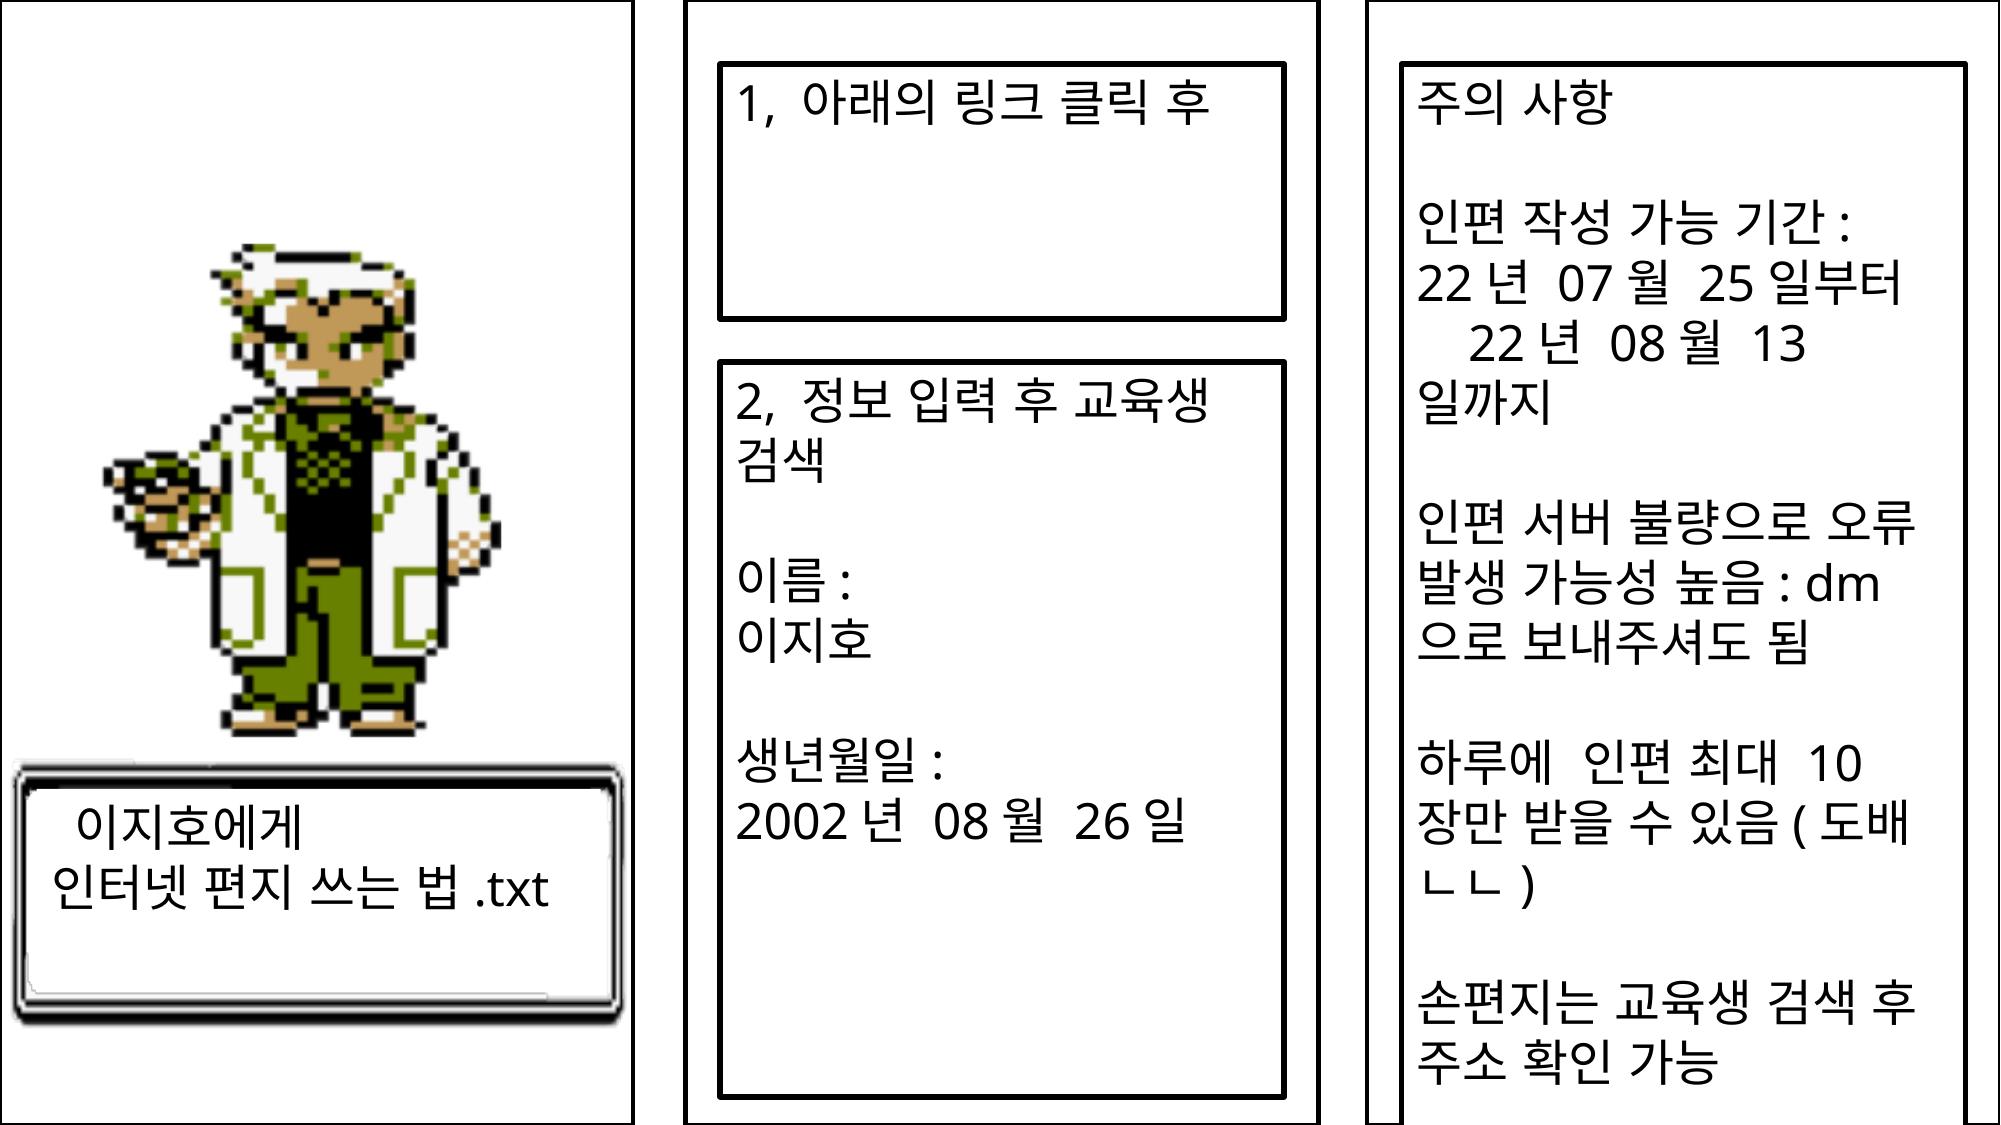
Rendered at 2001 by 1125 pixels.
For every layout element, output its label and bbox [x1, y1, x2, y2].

text_box [0, 0, 638, 1125]
text_box [685, 0, 1319, 1125]
text_box [1366, 0, 2000, 1125]
